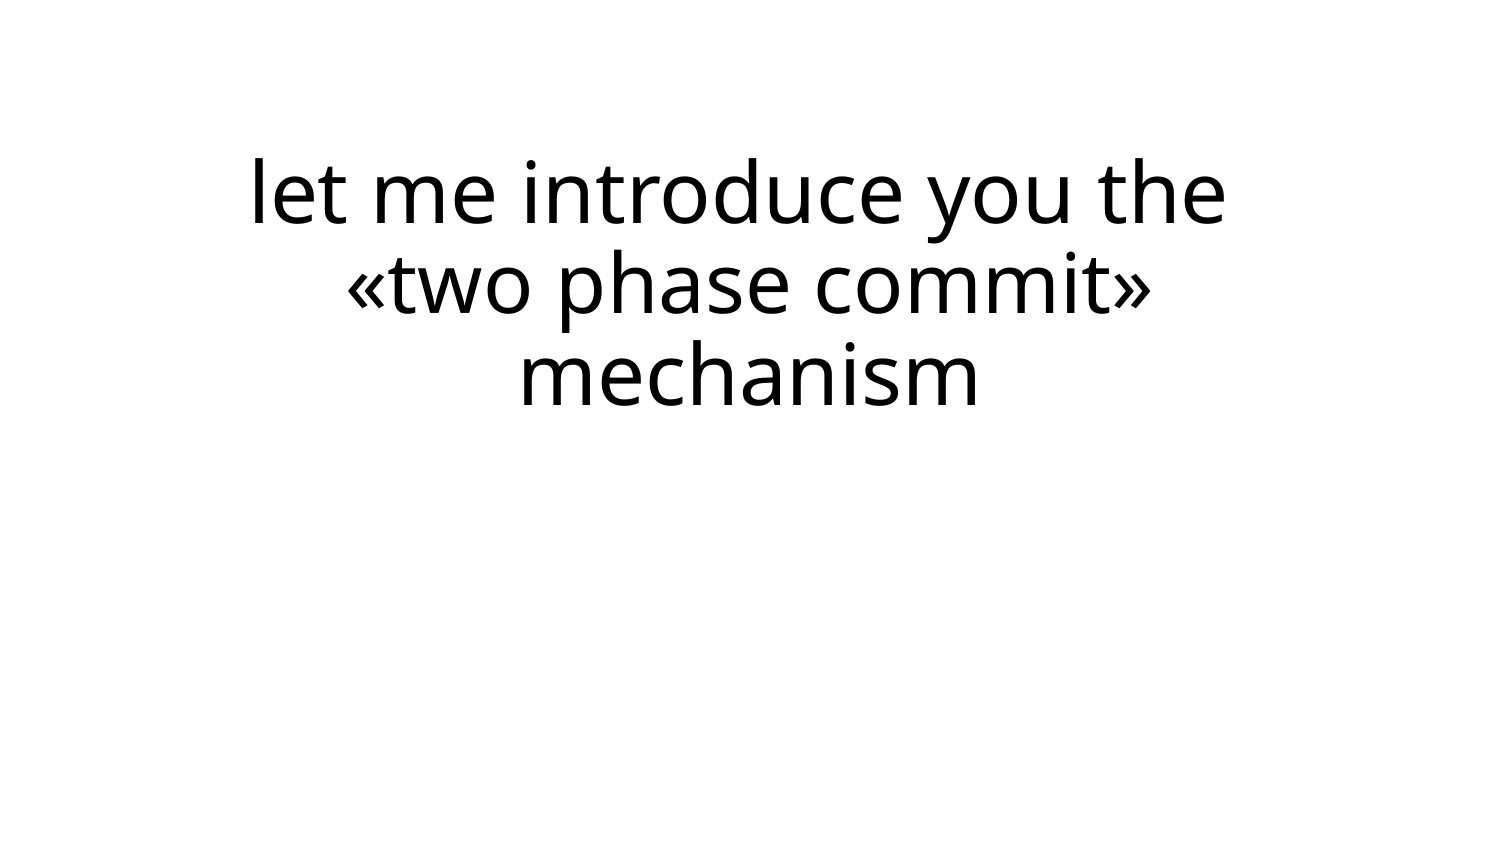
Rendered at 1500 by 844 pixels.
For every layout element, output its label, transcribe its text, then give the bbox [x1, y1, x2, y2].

title let me introduce you the «two phase commit» mechanism [187, 138, 1313, 432]
